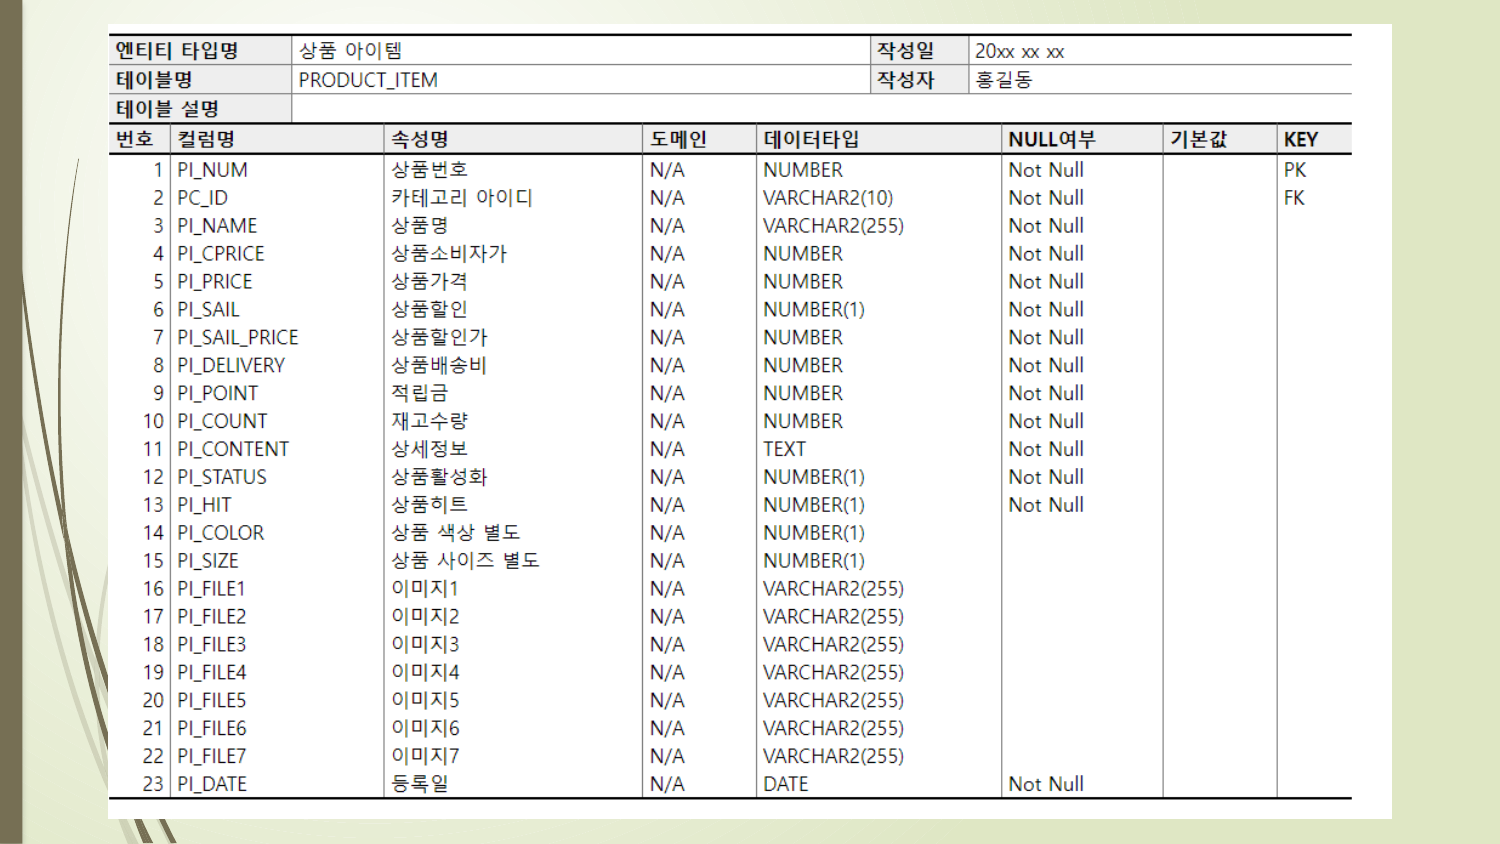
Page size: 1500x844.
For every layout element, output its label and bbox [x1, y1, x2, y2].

picture [108, 24, 1392, 819]
